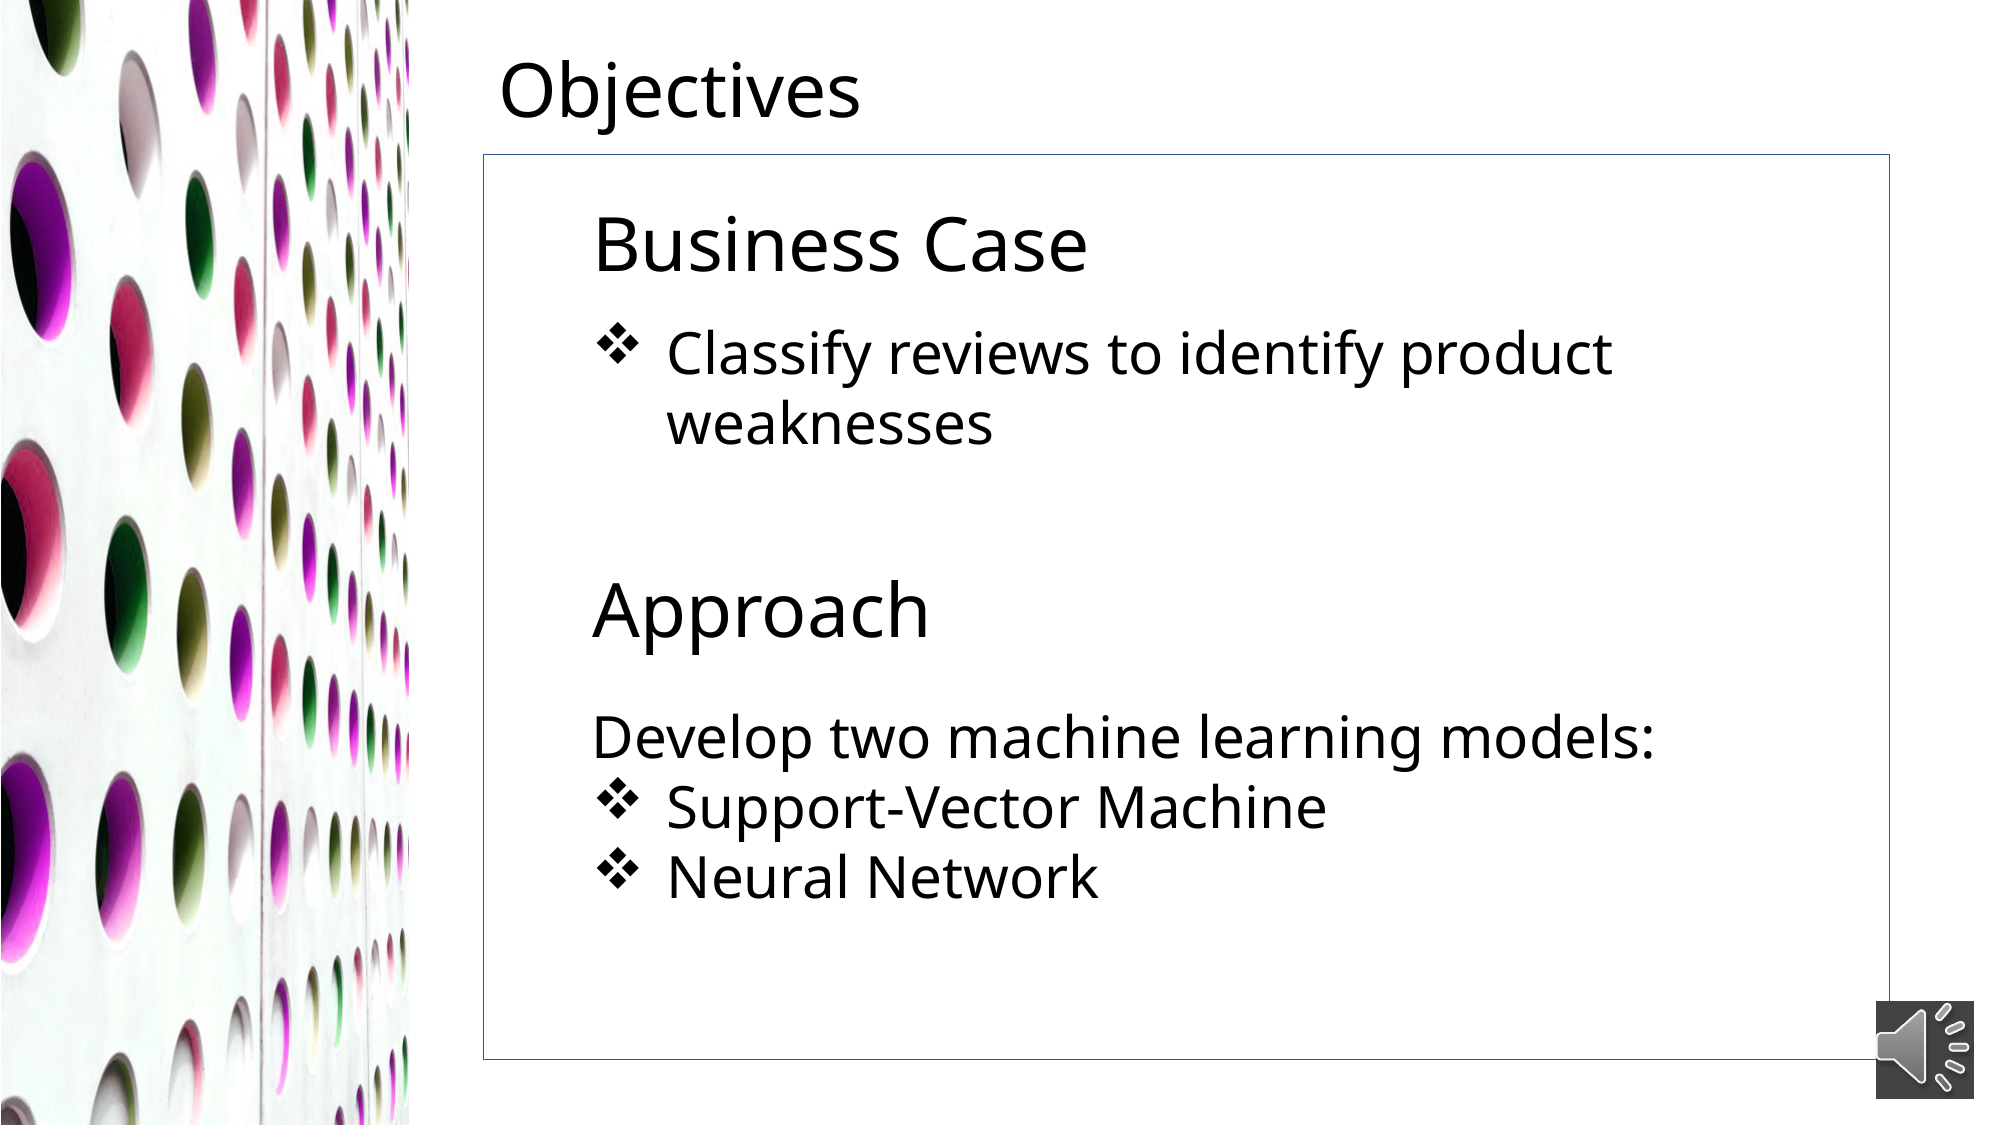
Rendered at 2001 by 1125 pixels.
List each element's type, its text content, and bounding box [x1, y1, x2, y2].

text_box Objectives [483, 35, 1484, 141]
text_box Approach [577, 565, 1578, 649]
text_box Business Case [577, 199, 1578, 284]
picture [1874, 999, 1975, 1100]
picture [1, 0, 409, 1125]
text_box Classify reviews to identify product weaknesses [577, 308, 1889, 464]
text_box [482, 154, 1891, 1060]
text_box Develop two machine learning models: Support-Vector Machine Neural Network [577, 693, 1764, 918]
